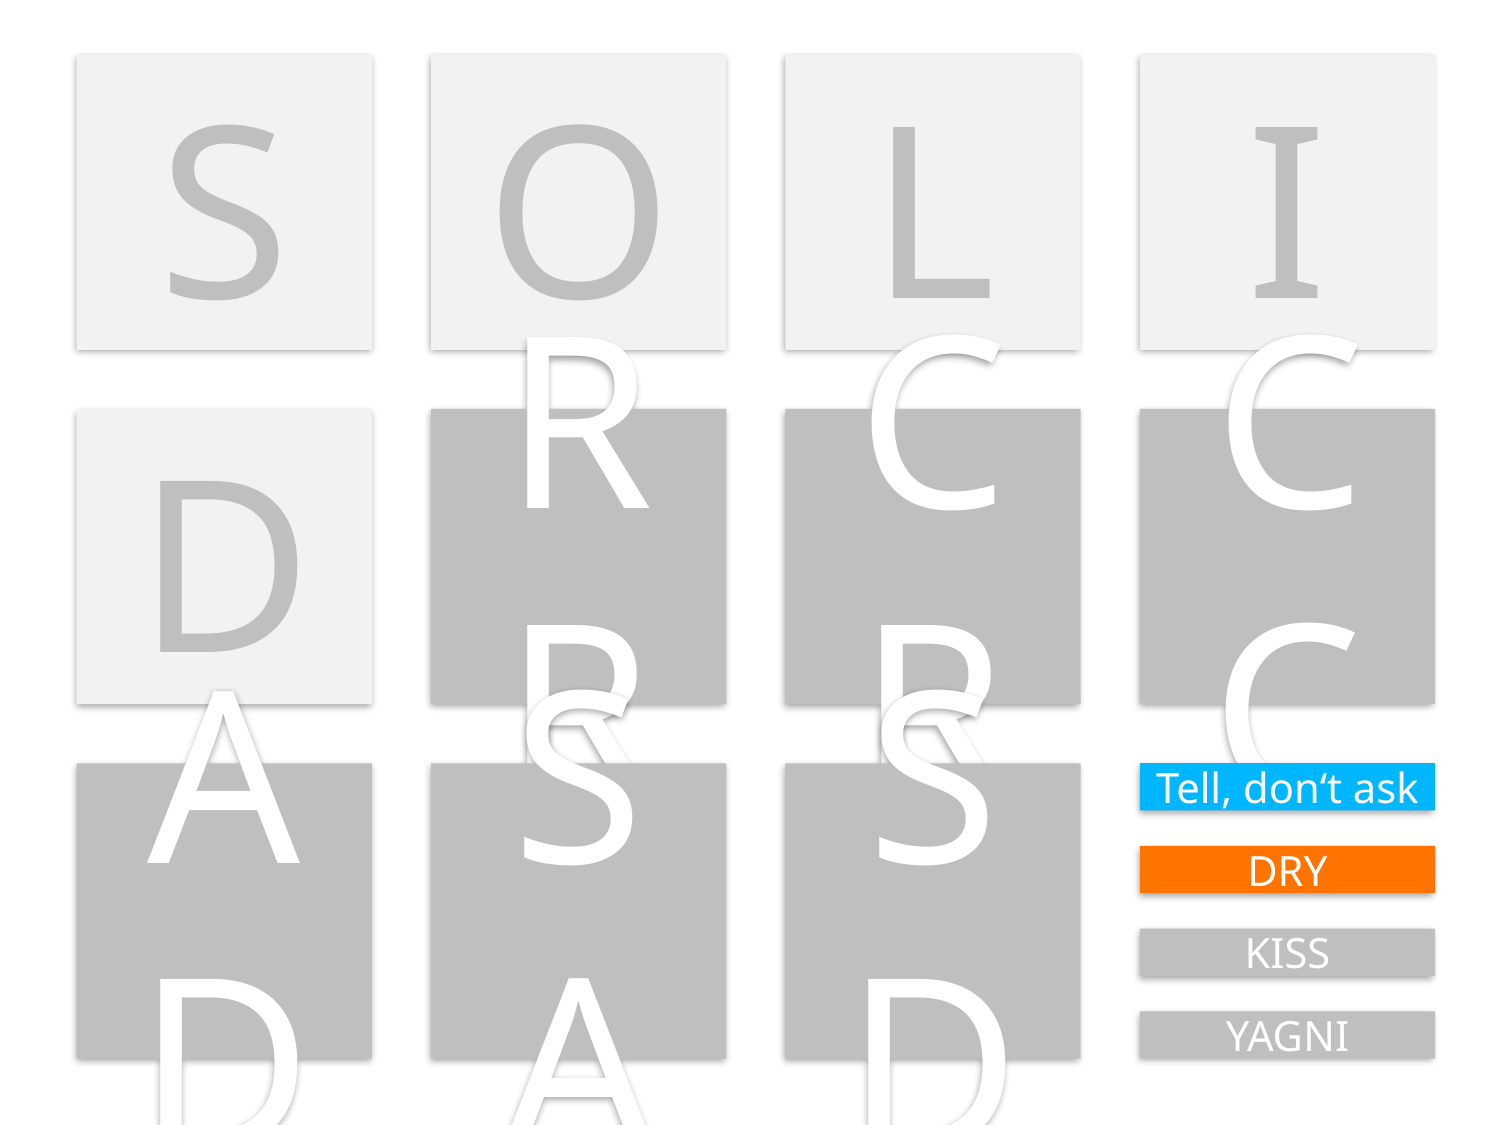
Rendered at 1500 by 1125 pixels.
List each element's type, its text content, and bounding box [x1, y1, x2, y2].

text_box Tell, don‘t ask [1139, 762, 1436, 811]
text_box D [76, 408, 373, 705]
text_box S [76, 54, 373, 351]
text_box DRY [1139, 845, 1436, 894]
text_box L [785, 54, 1081, 351]
text_box SA [430, 763, 727, 1059]
text_box KISS [1139, 928, 1436, 977]
text_box SD [785, 763, 1081, 1059]
text_box CC [1139, 408, 1436, 705]
text_box AD [76, 763, 373, 1059]
text_box O [430, 54, 727, 351]
text_box YAGNI [1139, 1011, 1436, 1059]
text_box I [1139, 54, 1436, 351]
text_box CR [785, 408, 1081, 705]
text_box RR [430, 408, 727, 705]
